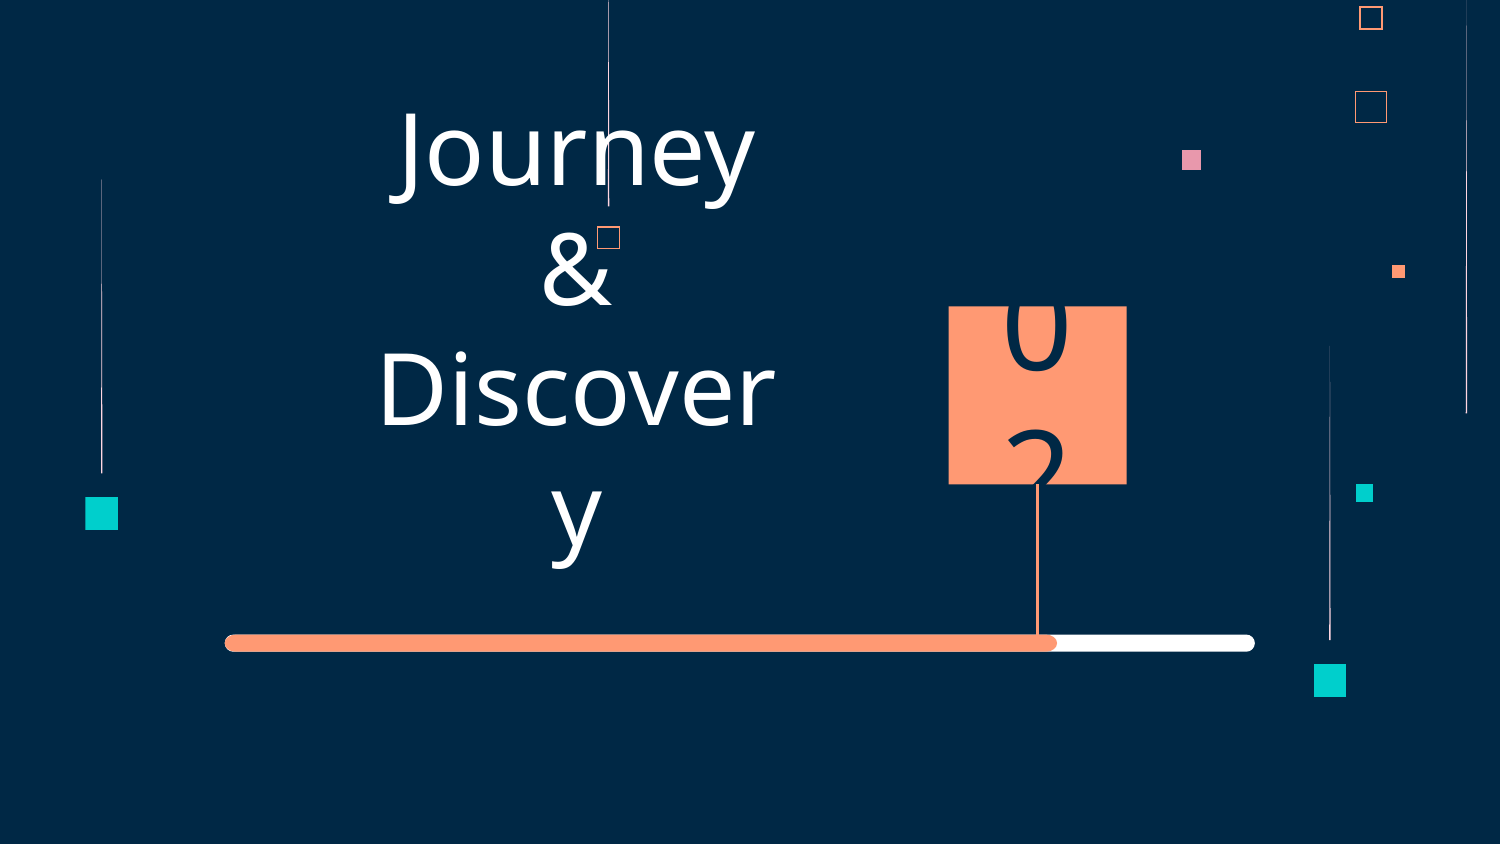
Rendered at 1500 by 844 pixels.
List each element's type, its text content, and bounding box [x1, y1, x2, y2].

text_box [1049, 634, 1255, 652]
text_box [224, 634, 1058, 652]
text_box [948, 306, 1127, 485]
title Journey & Discovery [349, 442, 804, 581]
title 02 [957, 348, 1119, 443]
